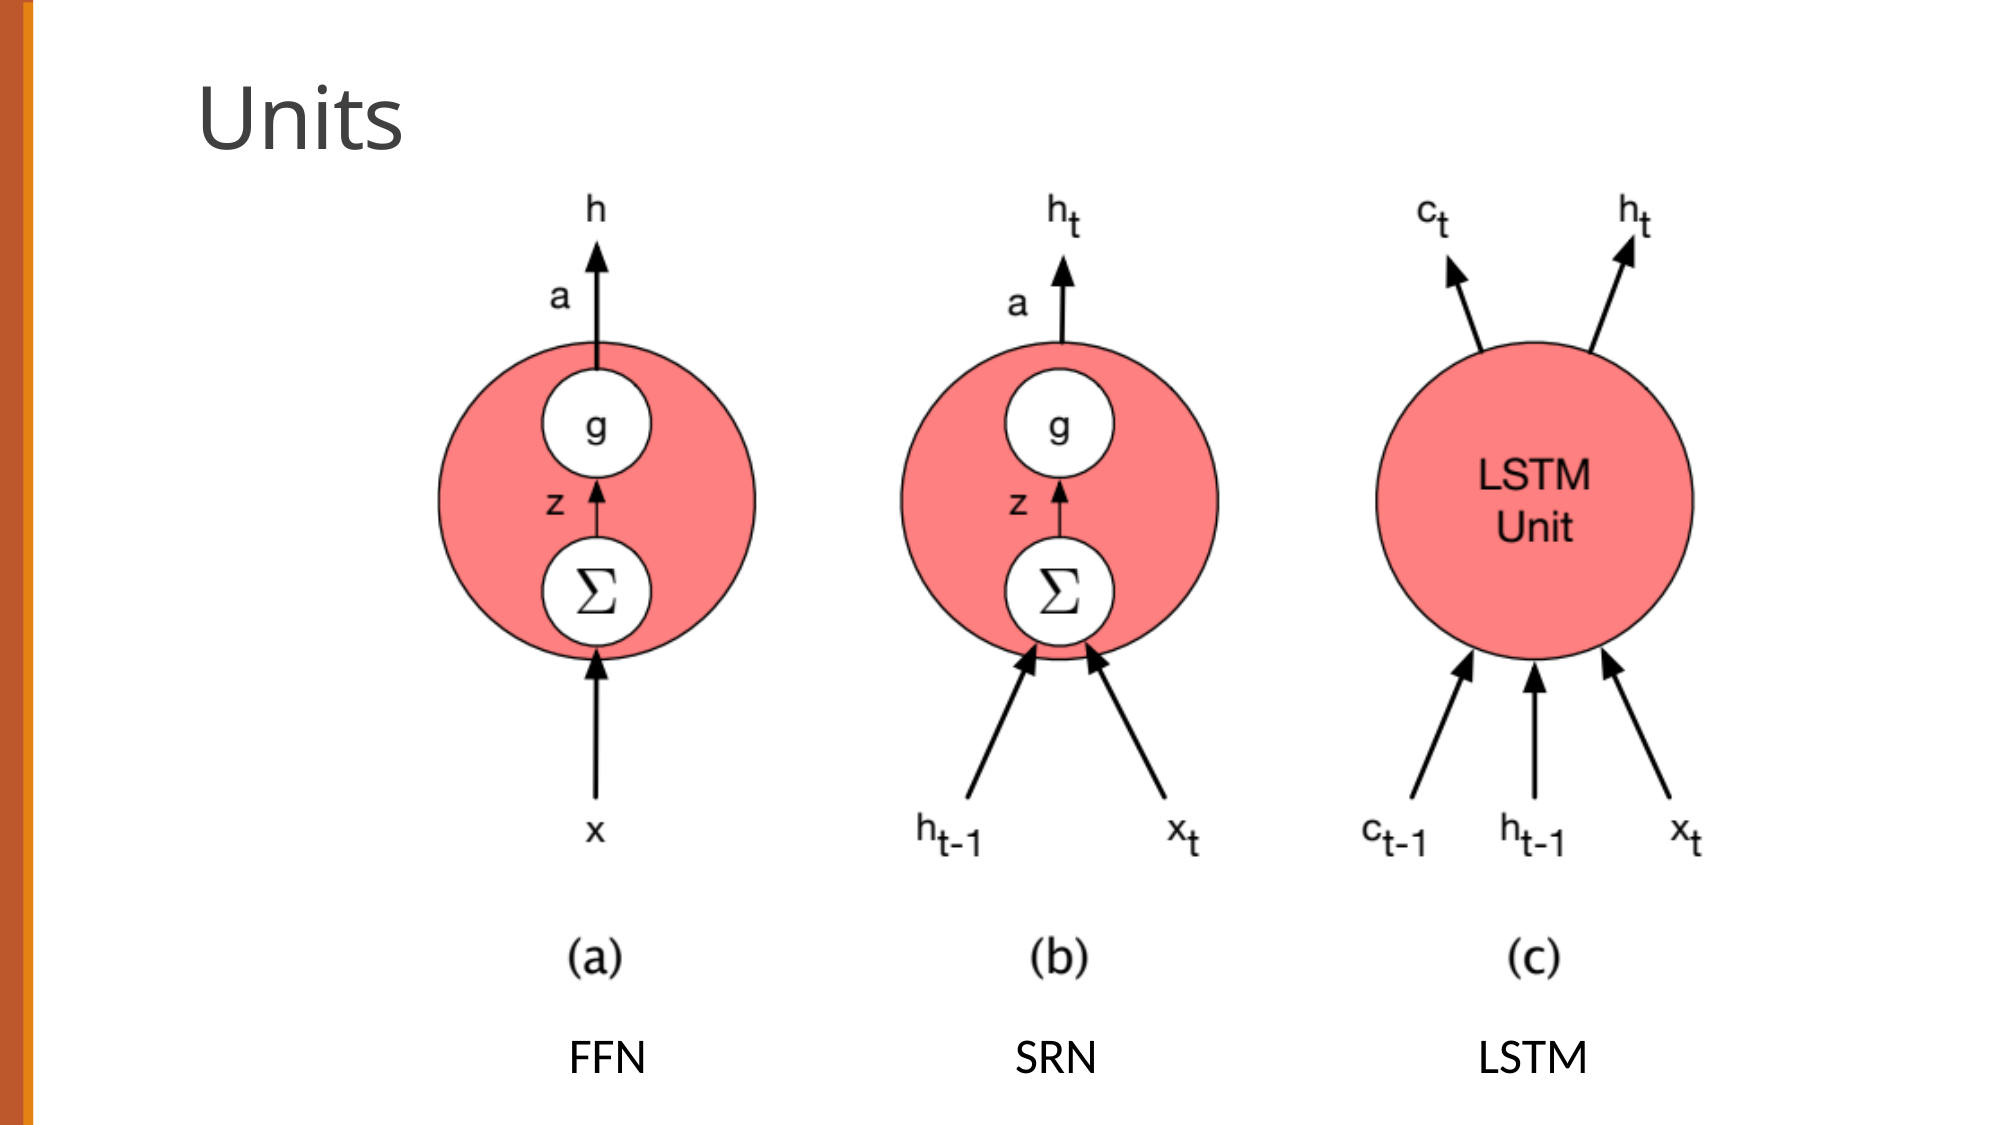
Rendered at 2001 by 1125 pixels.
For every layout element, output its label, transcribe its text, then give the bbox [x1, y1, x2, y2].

title Units [180, 26, 1830, 175]
text_box SRN [1000, 1016, 1113, 1092]
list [436, 177, 1712, 994]
text_box FFN [553, 1016, 662, 1092]
text_box LSTM [1463, 1016, 1604, 1092]
